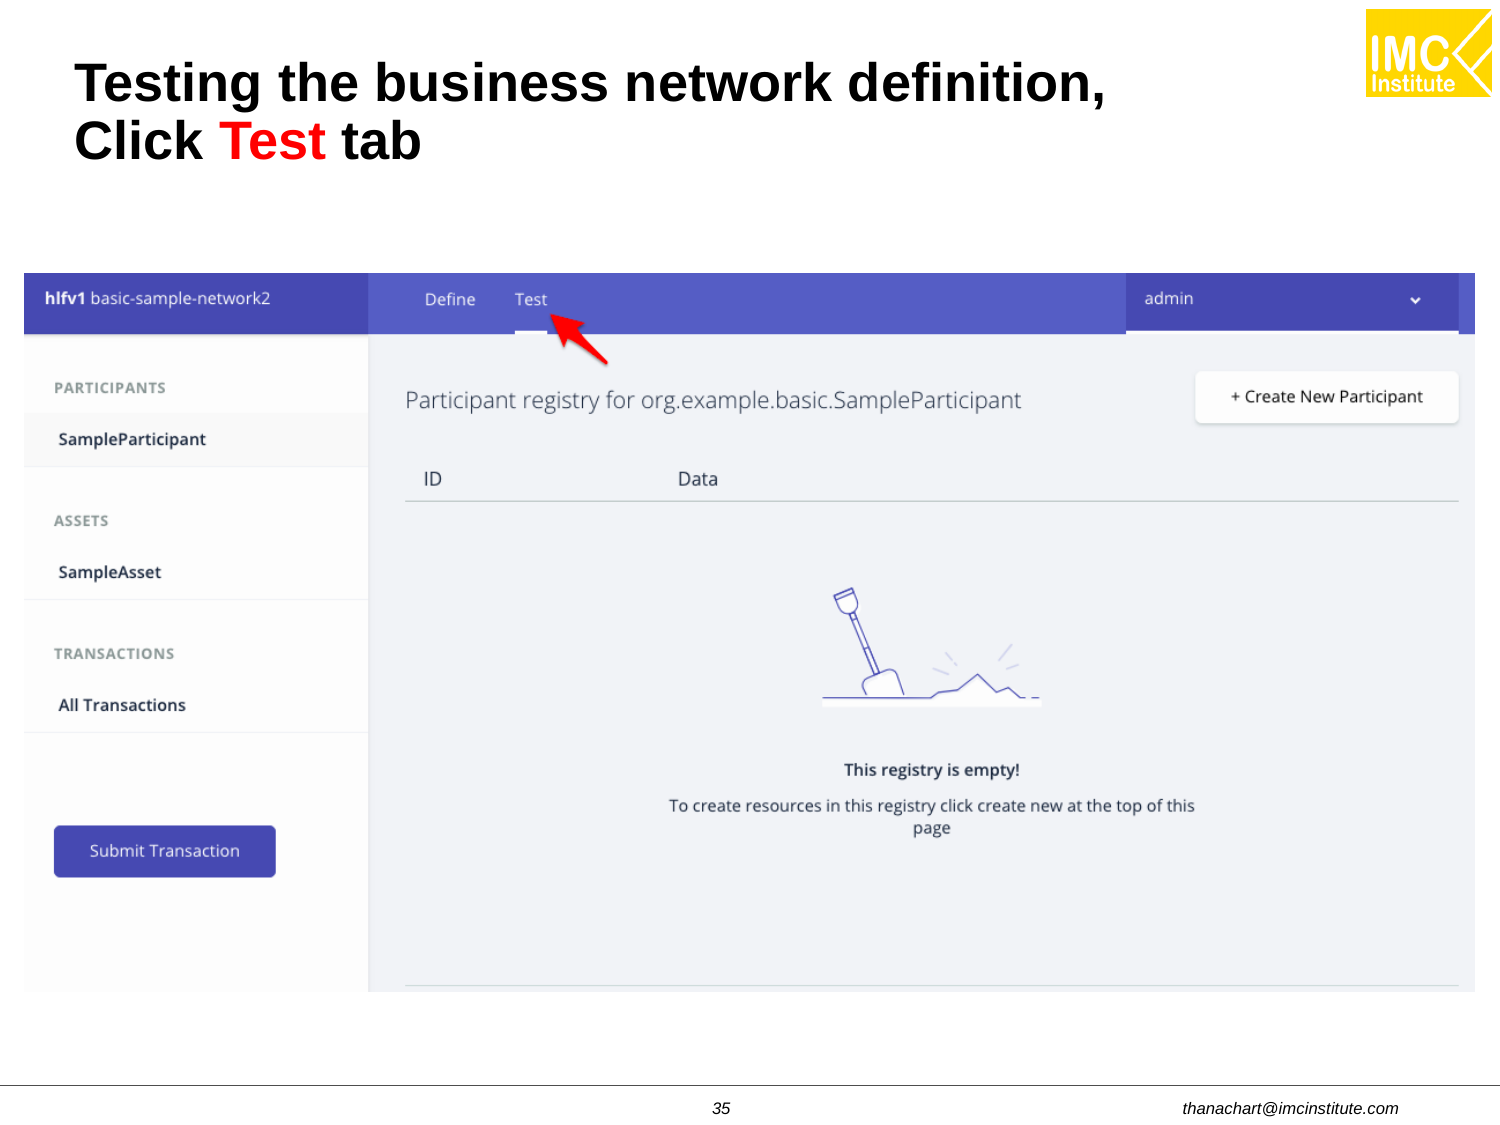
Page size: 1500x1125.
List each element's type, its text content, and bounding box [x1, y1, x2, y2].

picture [1366, 9, 1492, 97]
text_box Testing the business network definition, Click Test tab [59, 47, 1470, 202]
picture [24, 273, 1476, 993]
